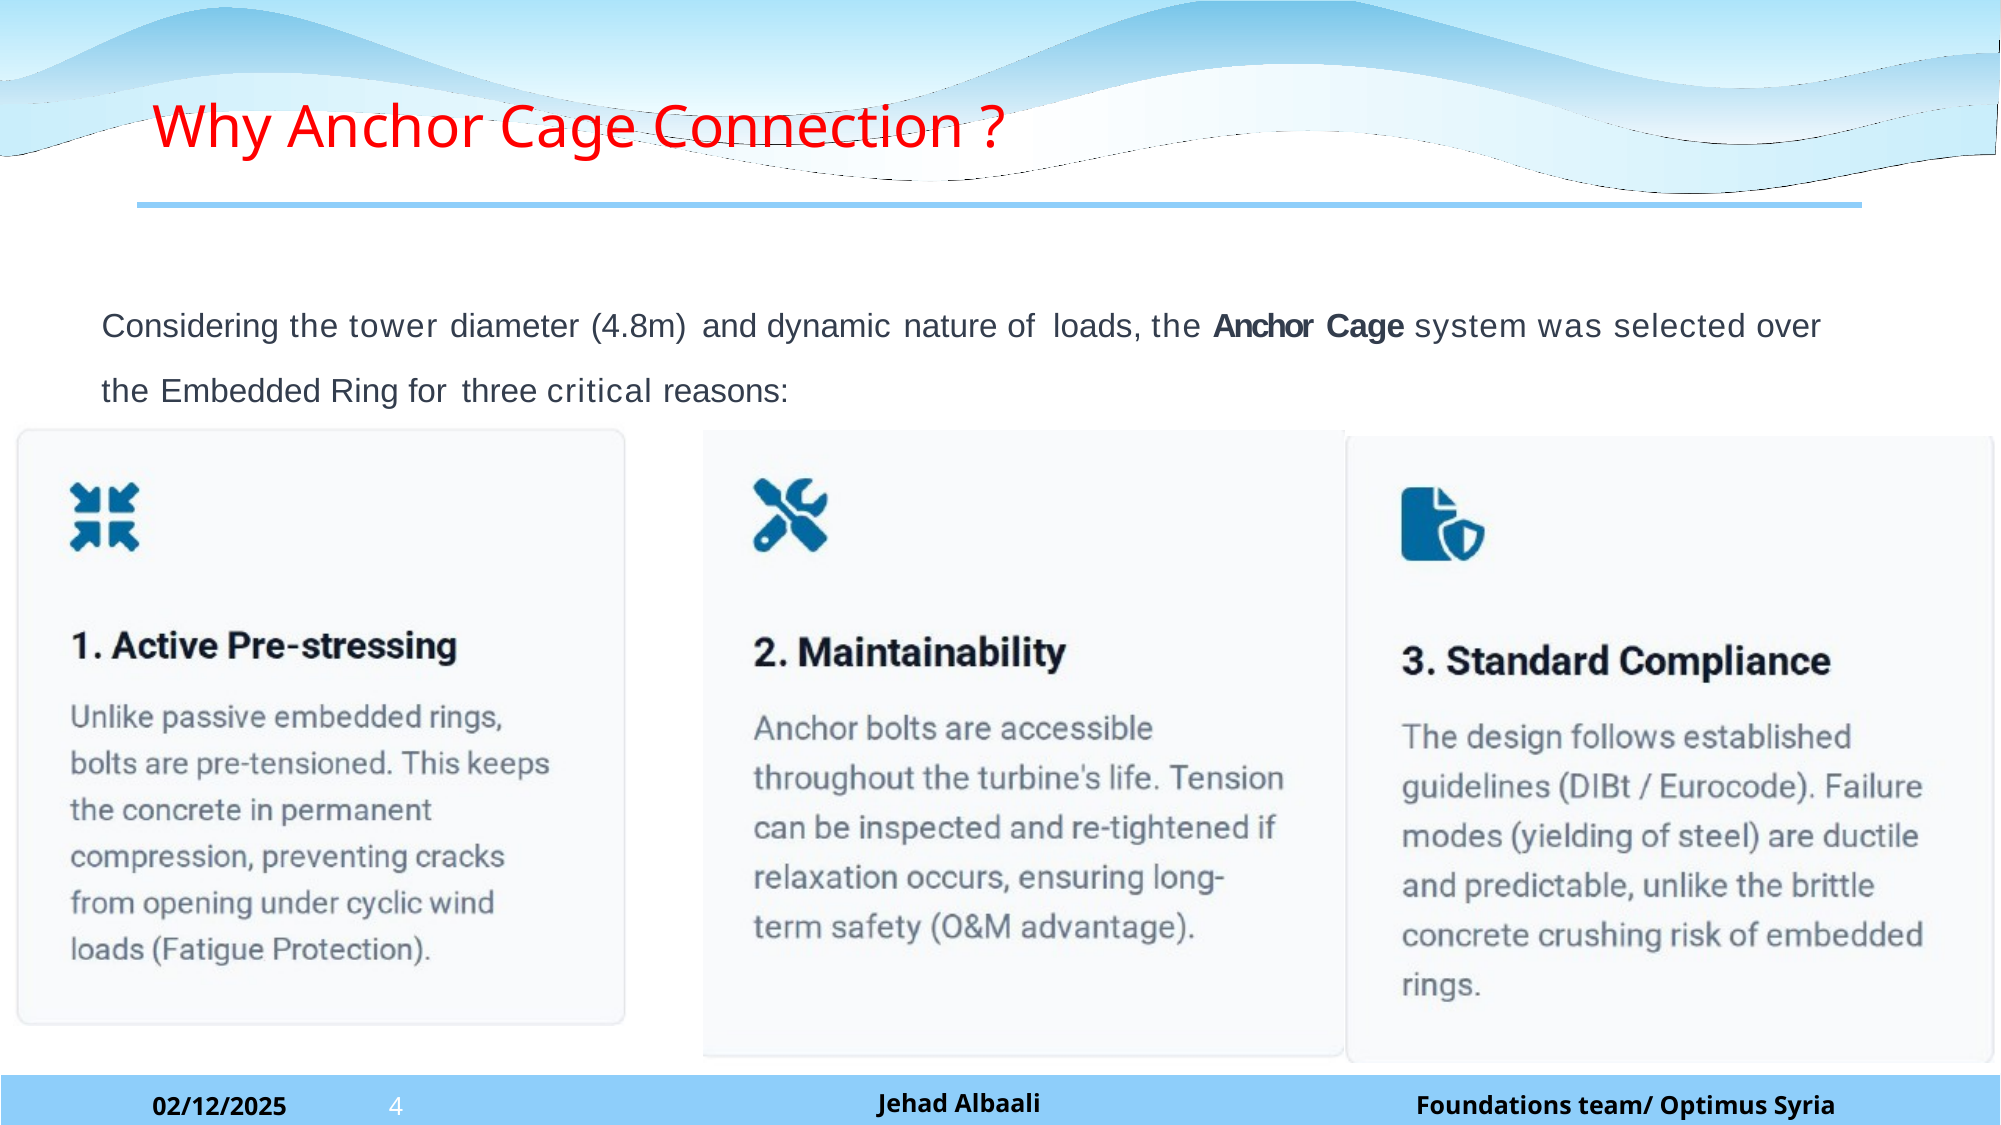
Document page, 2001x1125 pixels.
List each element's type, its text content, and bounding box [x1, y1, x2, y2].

text_box Considering the tower diameter (4.8m) and dynamic nature of loads, the Anchor Cage system was selected over the Embedded Ring for three critical reasons: [99, 273, 1863, 410]
text_box 02/12/2025 [137, 1075, 320, 1125]
picture [703, 430, 1999, 1066]
text_box Foundations team/ Optimus Syria [1390, 1074, 1863, 1125]
title Why Anchor Cage Connection ? [137, 59, 1270, 198]
picture [12, 420, 627, 1026]
slide_number 4 [320, 1077, 473, 1125]
text_box Jehad Albaali [460, 1079, 1459, 1125]
